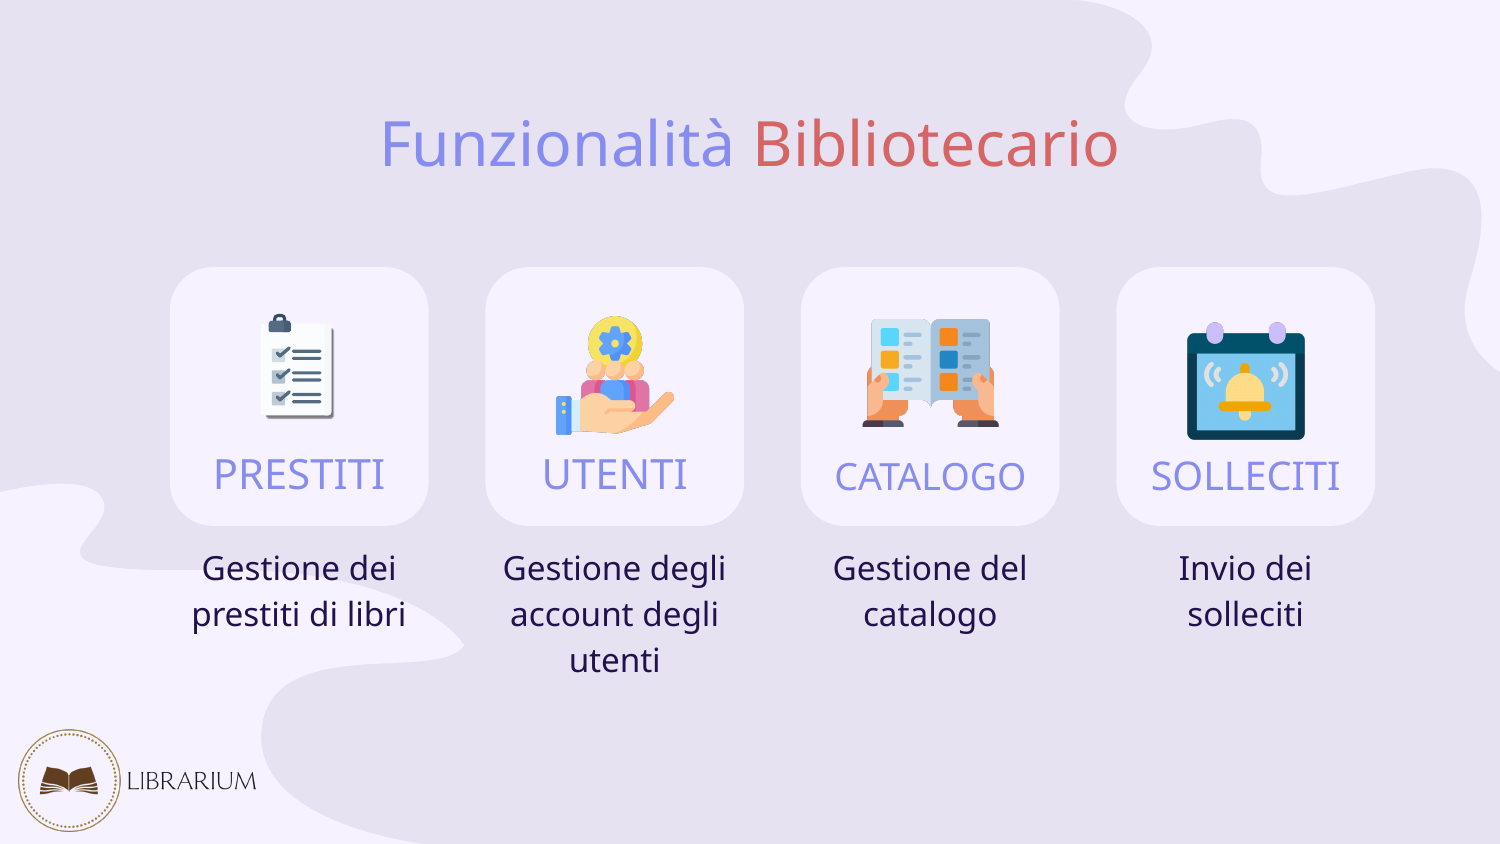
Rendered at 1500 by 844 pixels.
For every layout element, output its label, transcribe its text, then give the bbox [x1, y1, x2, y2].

subtitle Invio dei solleciti [1116, 525, 1376, 676]
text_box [260, 313, 332, 416]
subtitle Gestione del catalogo [800, 525, 1060, 676]
text_box SOLLECITI [1116, 267, 1376, 526]
text_box PRESTITI [169, 267, 429, 526]
title Funzionalità Bibliotecario [118, 88, 1382, 183]
text_box CATALOGO [800, 267, 1060, 526]
subtitle Gestione degli account degli utenti [485, 525, 745, 676]
picture [1186, 322, 1305, 441]
text_box UTENTI [485, 267, 745, 526]
picture [858, 301, 1003, 446]
subtitle Gestione dei prestiti di libri [169, 525, 429, 676]
picture [555, 316, 674, 435]
picture [13, 725, 270, 837]
